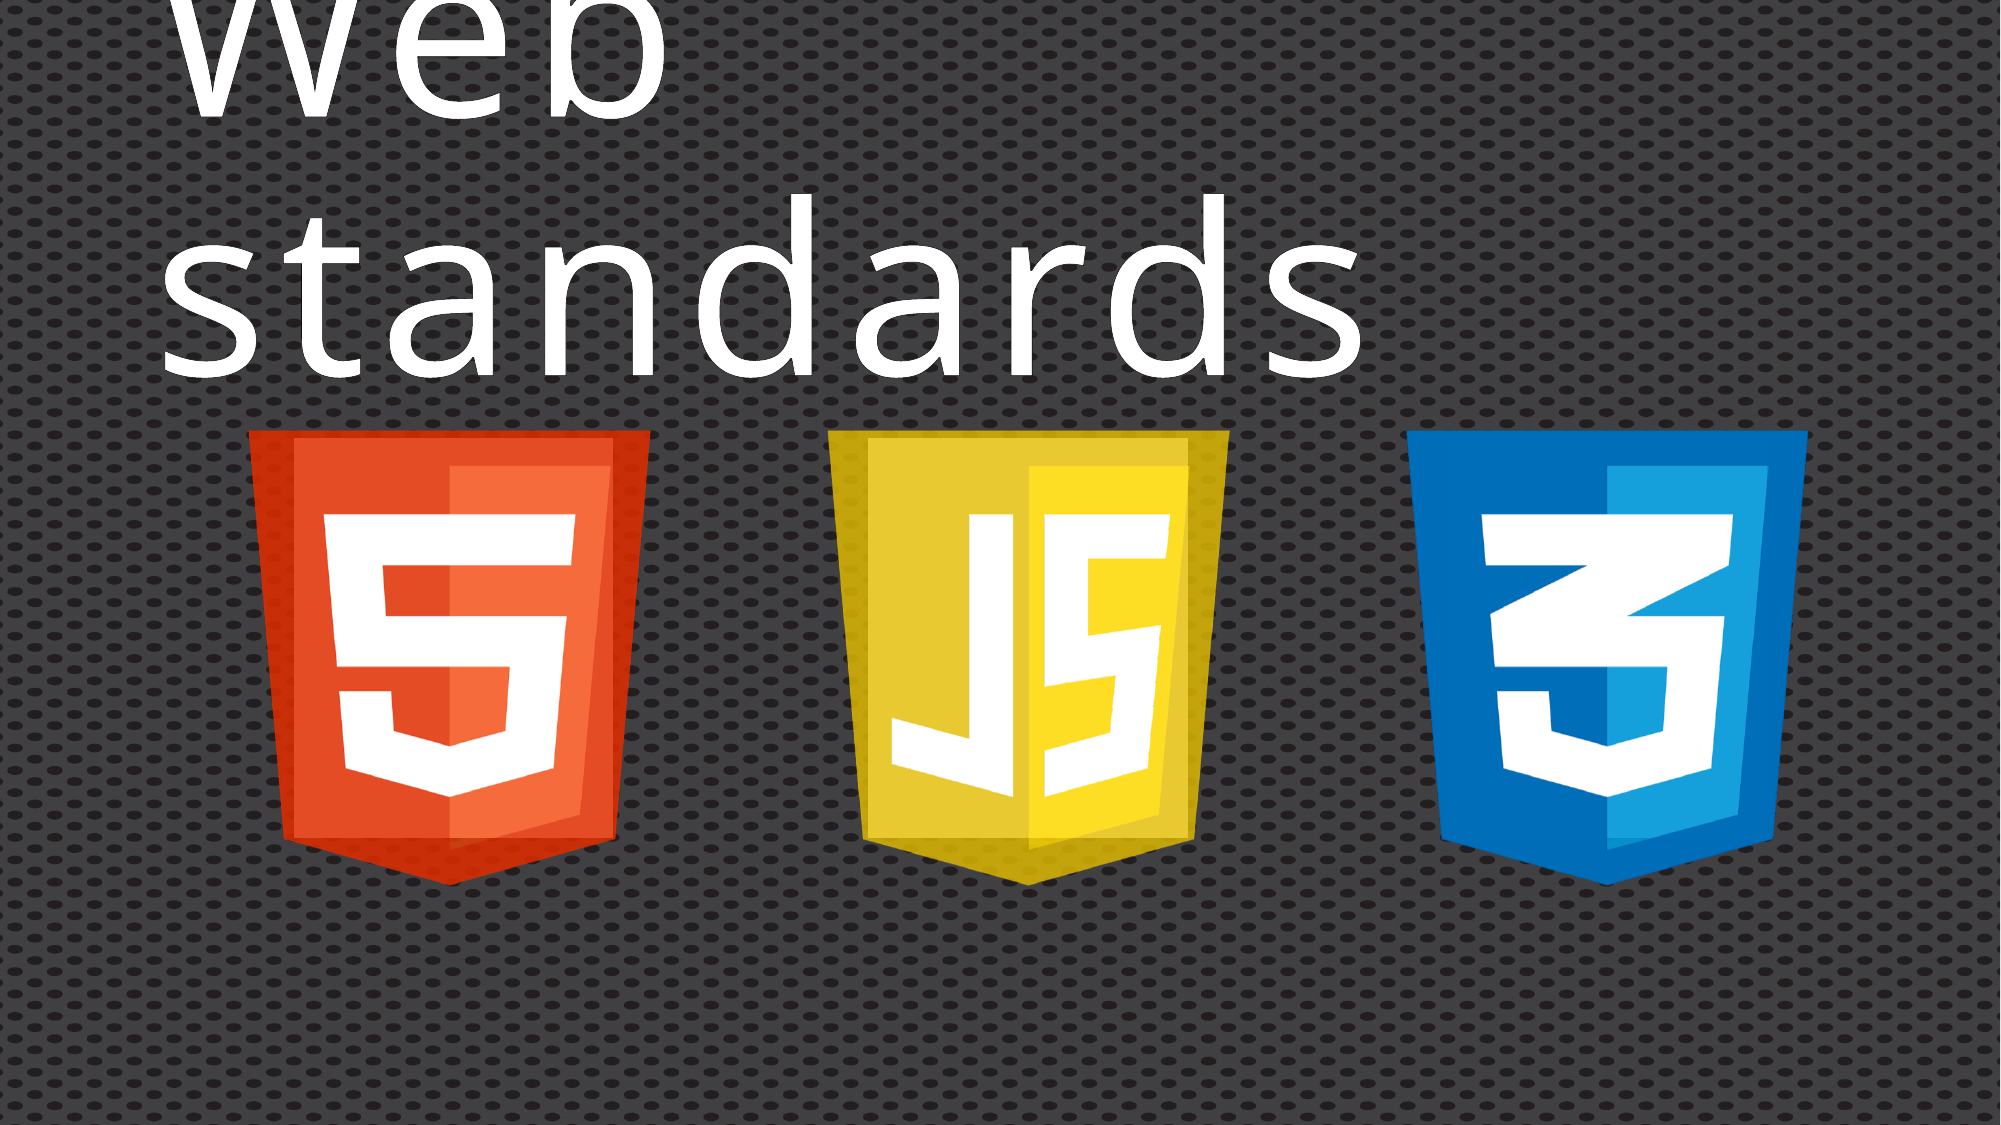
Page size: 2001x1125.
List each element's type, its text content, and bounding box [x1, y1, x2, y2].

title Web standards [137, 59, 1863, 278]
picture [0, 0, 2001, 1125]
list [165, 421, 1891, 929]
